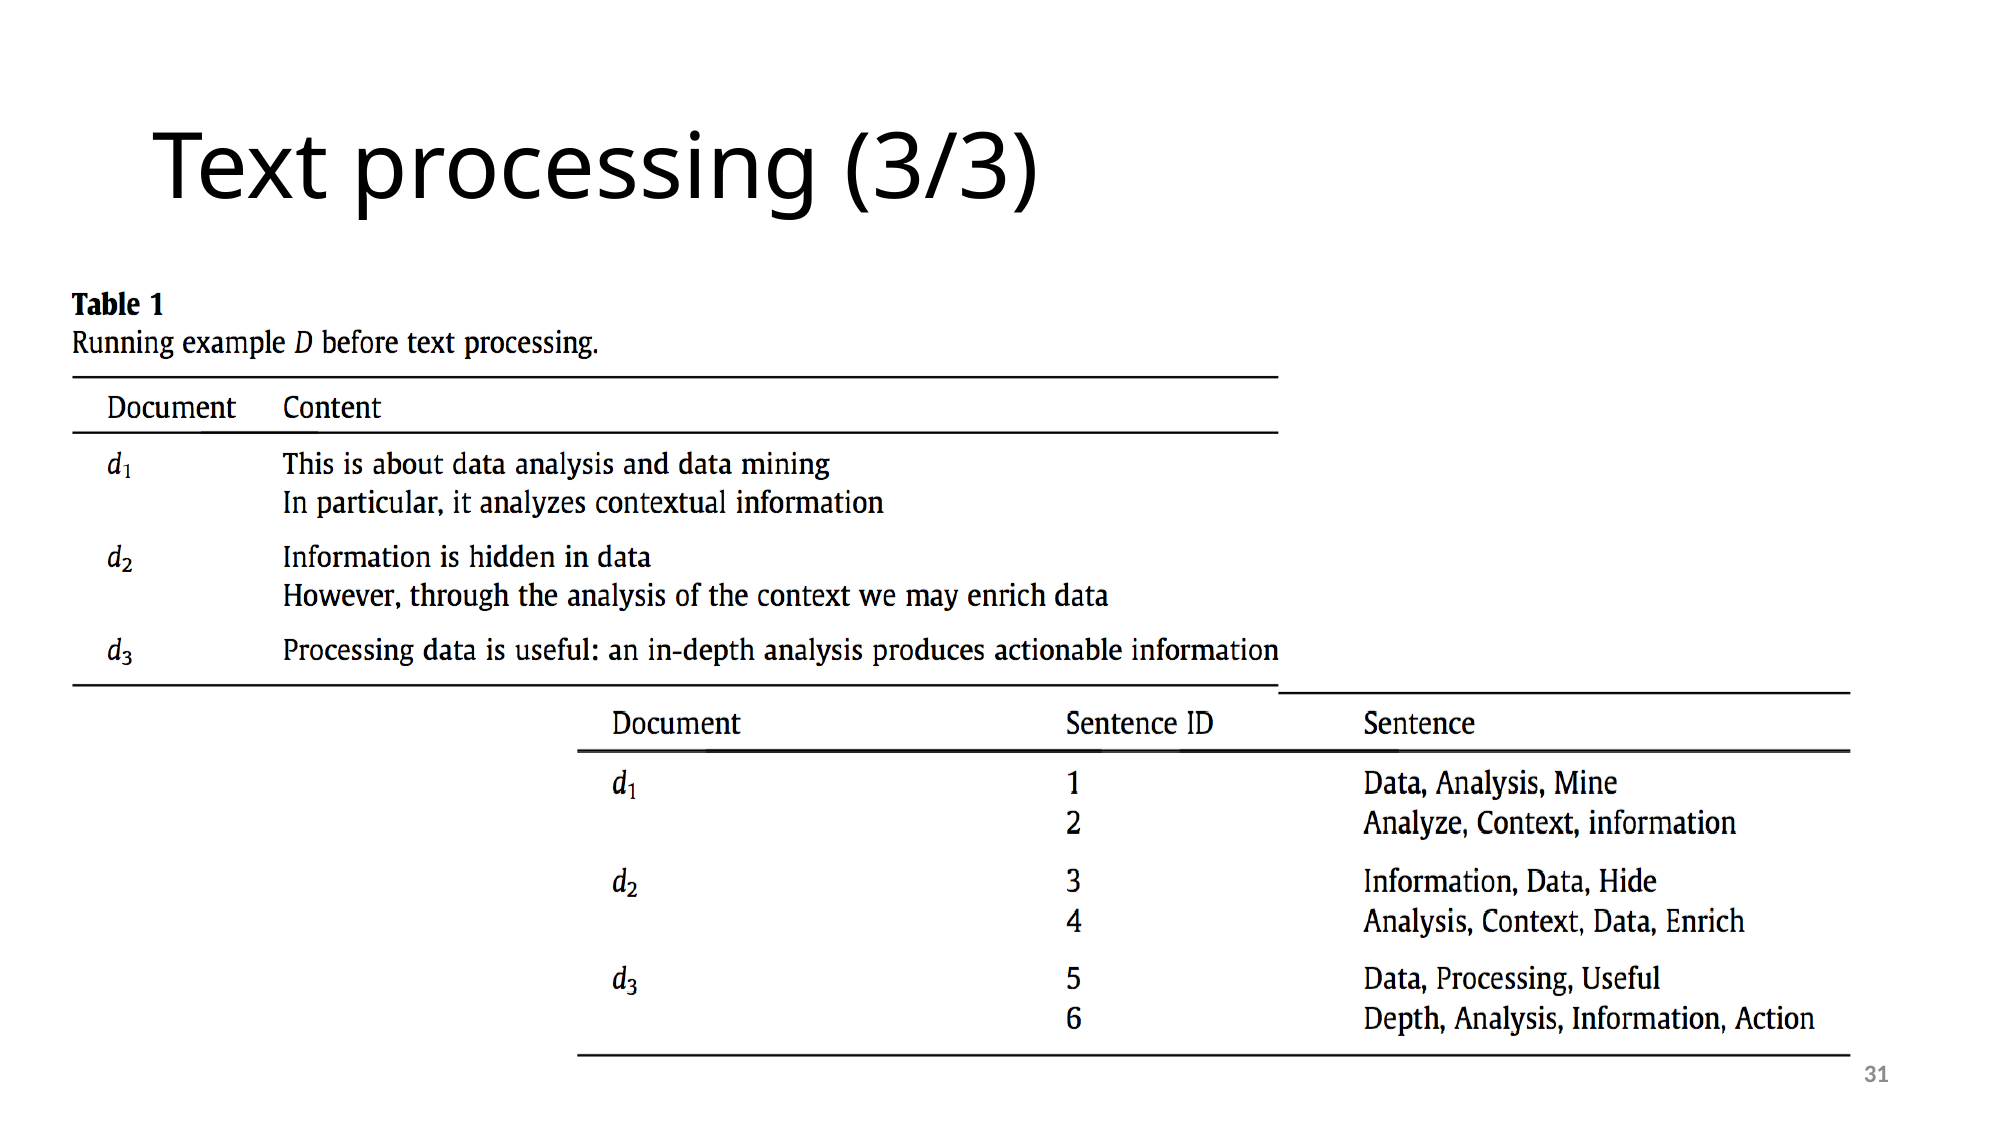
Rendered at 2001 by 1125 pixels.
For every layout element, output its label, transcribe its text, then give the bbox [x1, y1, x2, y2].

slide_number 31 [1454, 1042, 1905, 1103]
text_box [572, 593, 1873, 1073]
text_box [57, 277, 1279, 704]
title Text processing (3/3) [137, 59, 1863, 278]
